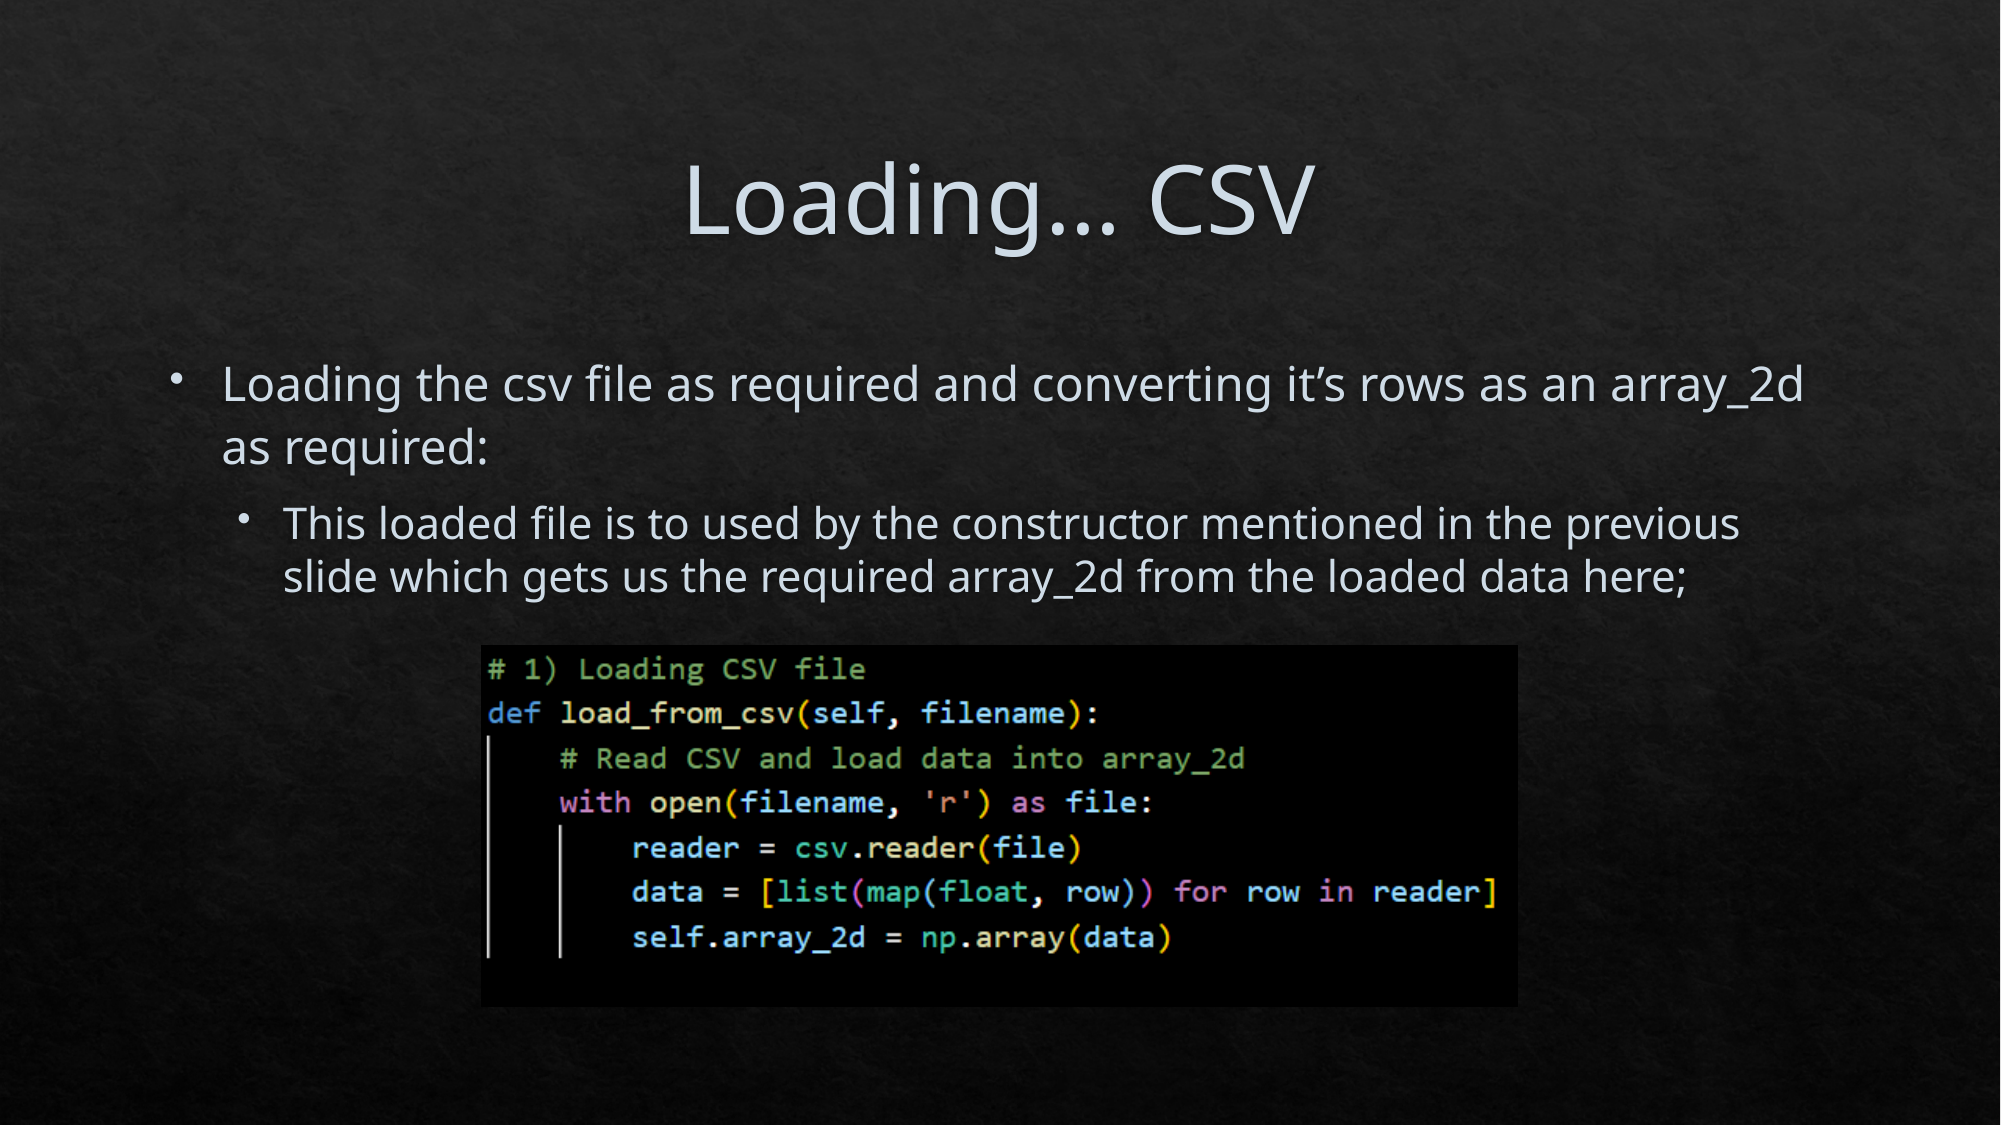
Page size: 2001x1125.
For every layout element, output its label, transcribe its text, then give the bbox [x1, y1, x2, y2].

picture [480, 645, 1518, 1007]
list Loading the csv file as required and converting it’s rows as an array_2d as required: This loaded file is to used by the constructor mentioned in the previous slide which gets us the required array_2d from the loaded data here; [149, 340, 1849, 950]
title Loading… CSV [149, 99, 1849, 307]
